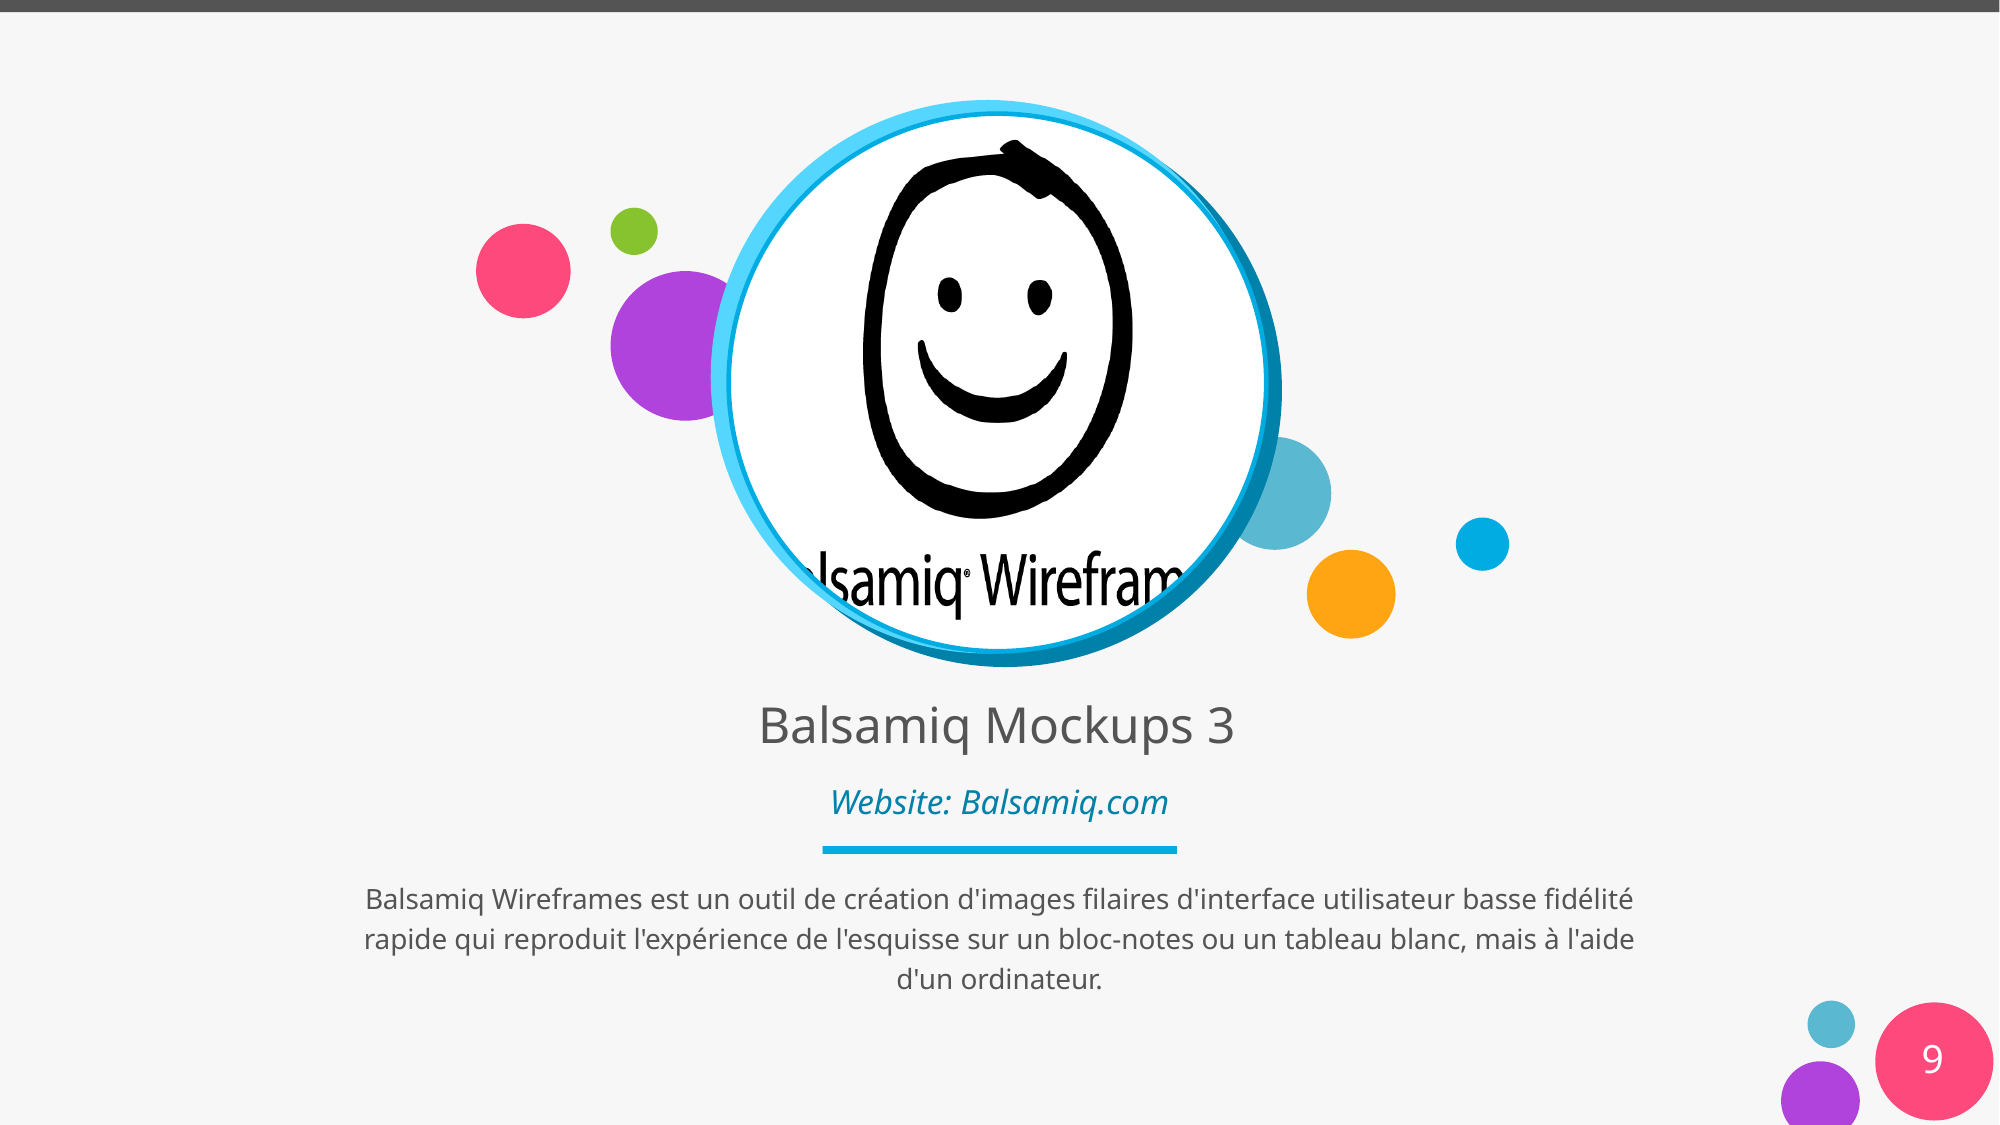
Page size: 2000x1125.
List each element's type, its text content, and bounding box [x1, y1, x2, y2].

title Balsamiq Mockups 3 [473, 680, 1521, 768]
picture [1039, 113, 1267, 296]
picture [728, 423, 920, 652]
list Balsamiq Wireframes est un outil de création d'images filaires d'interface utilisateur basse fidélité rapide qui reproduit l'expérience de l'esquisse sur un bloc-notes ou un tableau blanc, mais à l'aide d'un ordinateur. [317, 861, 1683, 1035]
list Website: Balsamiq.com [476, 759, 1524, 823]
picture [1099, 485, 1267, 652]
picture [728, 113, 956, 342]
picture [732, 117, 1263, 648]
slide_number 9 [1873, 1031, 1992, 1092]
